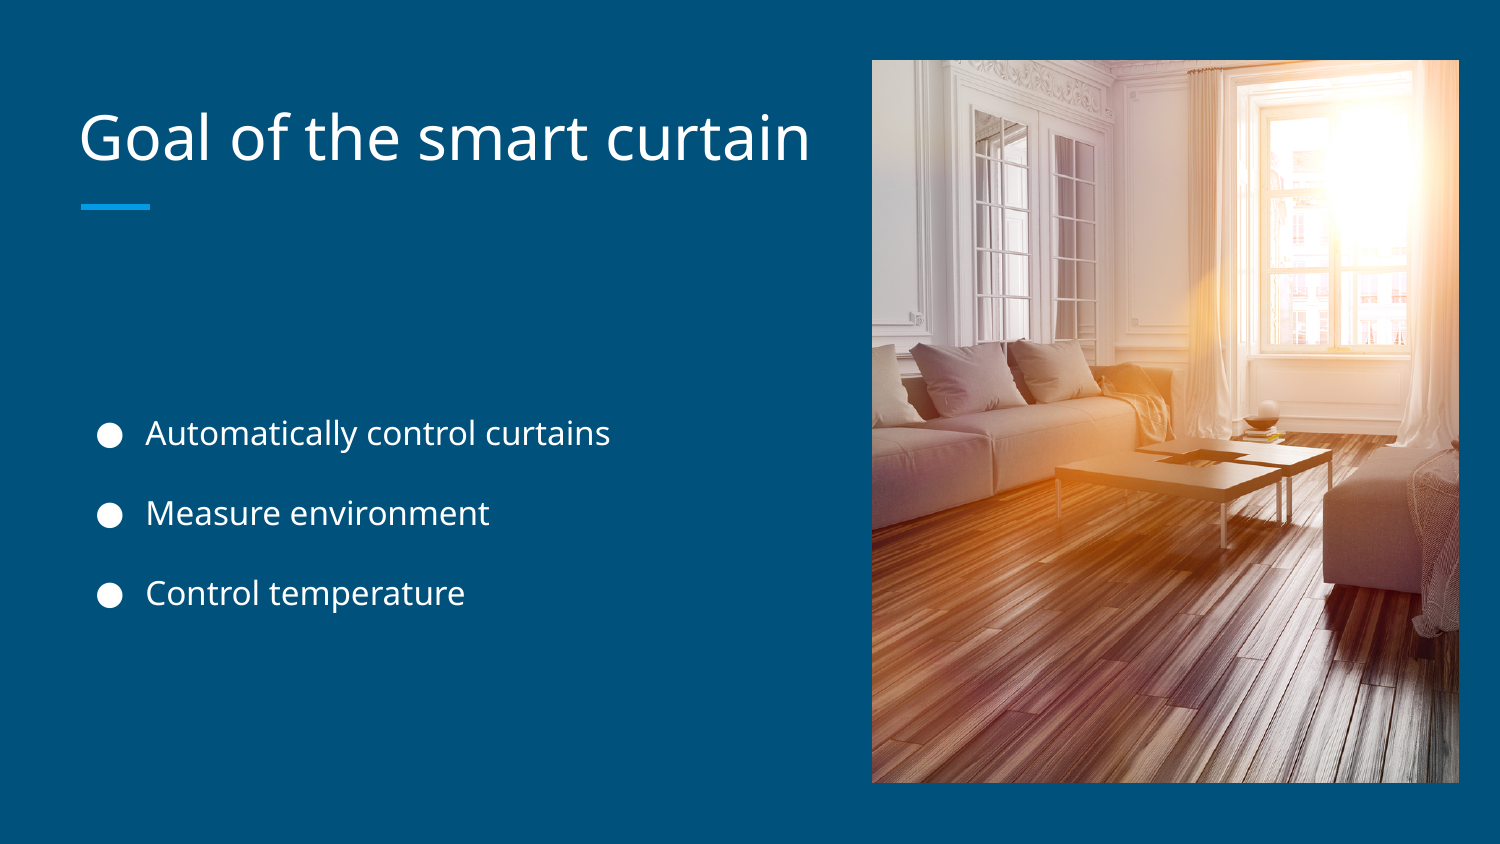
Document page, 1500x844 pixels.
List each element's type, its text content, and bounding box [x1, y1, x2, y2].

title Goal of the smart curtain [63, 75, 867, 188]
list Automatically control curtains Measure environment Control temperature [63, 356, 839, 628]
picture [873, 61, 1458, 782]
